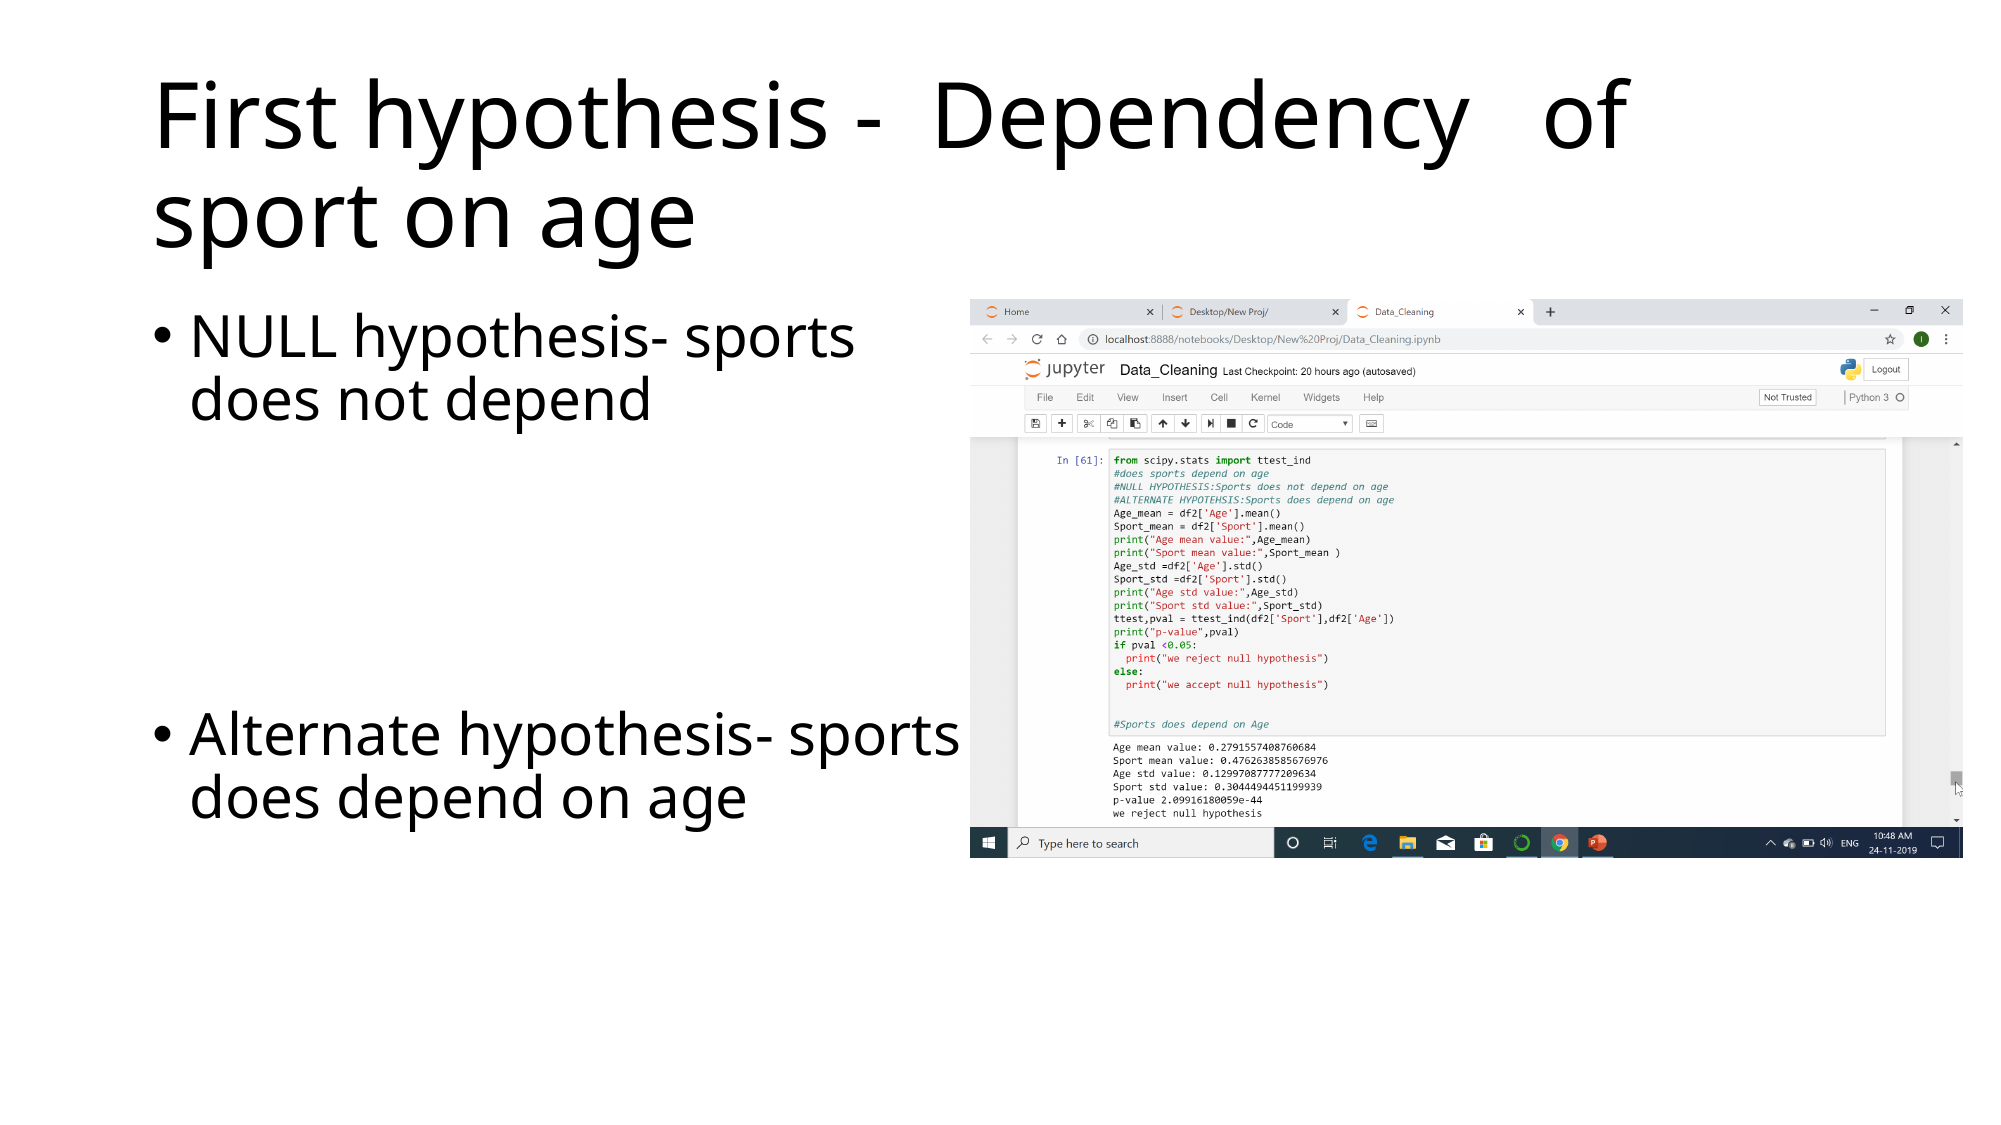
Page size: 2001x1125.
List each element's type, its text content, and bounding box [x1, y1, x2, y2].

title First hypothesis - Dependency of sport on age [137, 59, 1863, 278]
list NULL hypothesis- sports does not depend Alternate hypothesis- sports does depend on age [137, 299, 988, 1014]
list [970, 299, 1963, 858]
